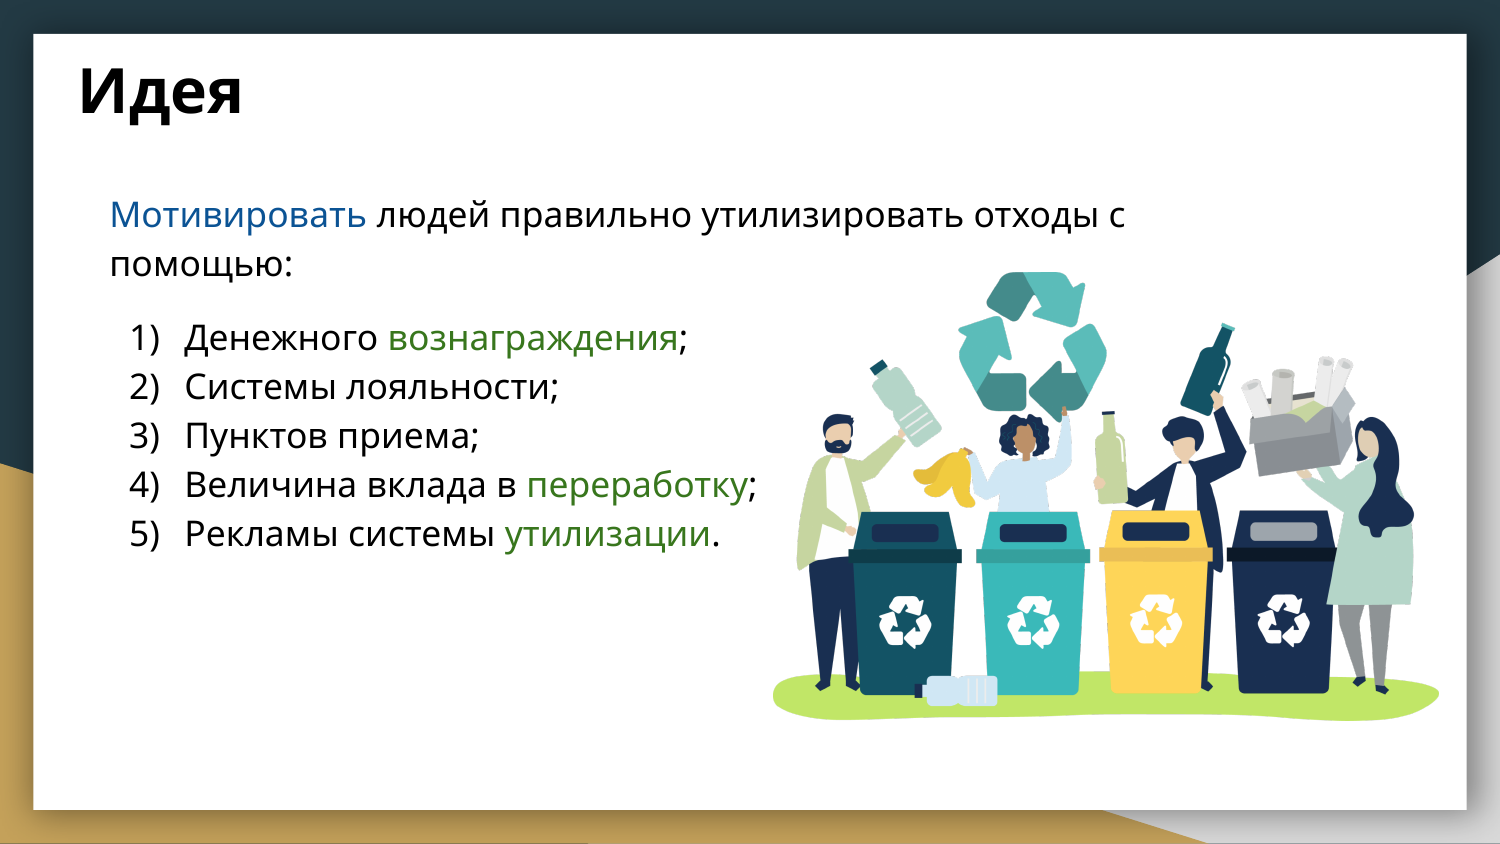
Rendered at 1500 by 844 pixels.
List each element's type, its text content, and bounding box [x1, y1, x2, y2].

title Идея [62, 35, 1259, 172]
picture [773, 272, 1439, 721]
list Мотивировать людей правильно утилизировать отходы с помощью: Денежного вознаграждения; Системы лояльности; Пунктов приема; Величина вклада в переработку; Рекламы системы утилизации. [94, 171, 1308, 648]
